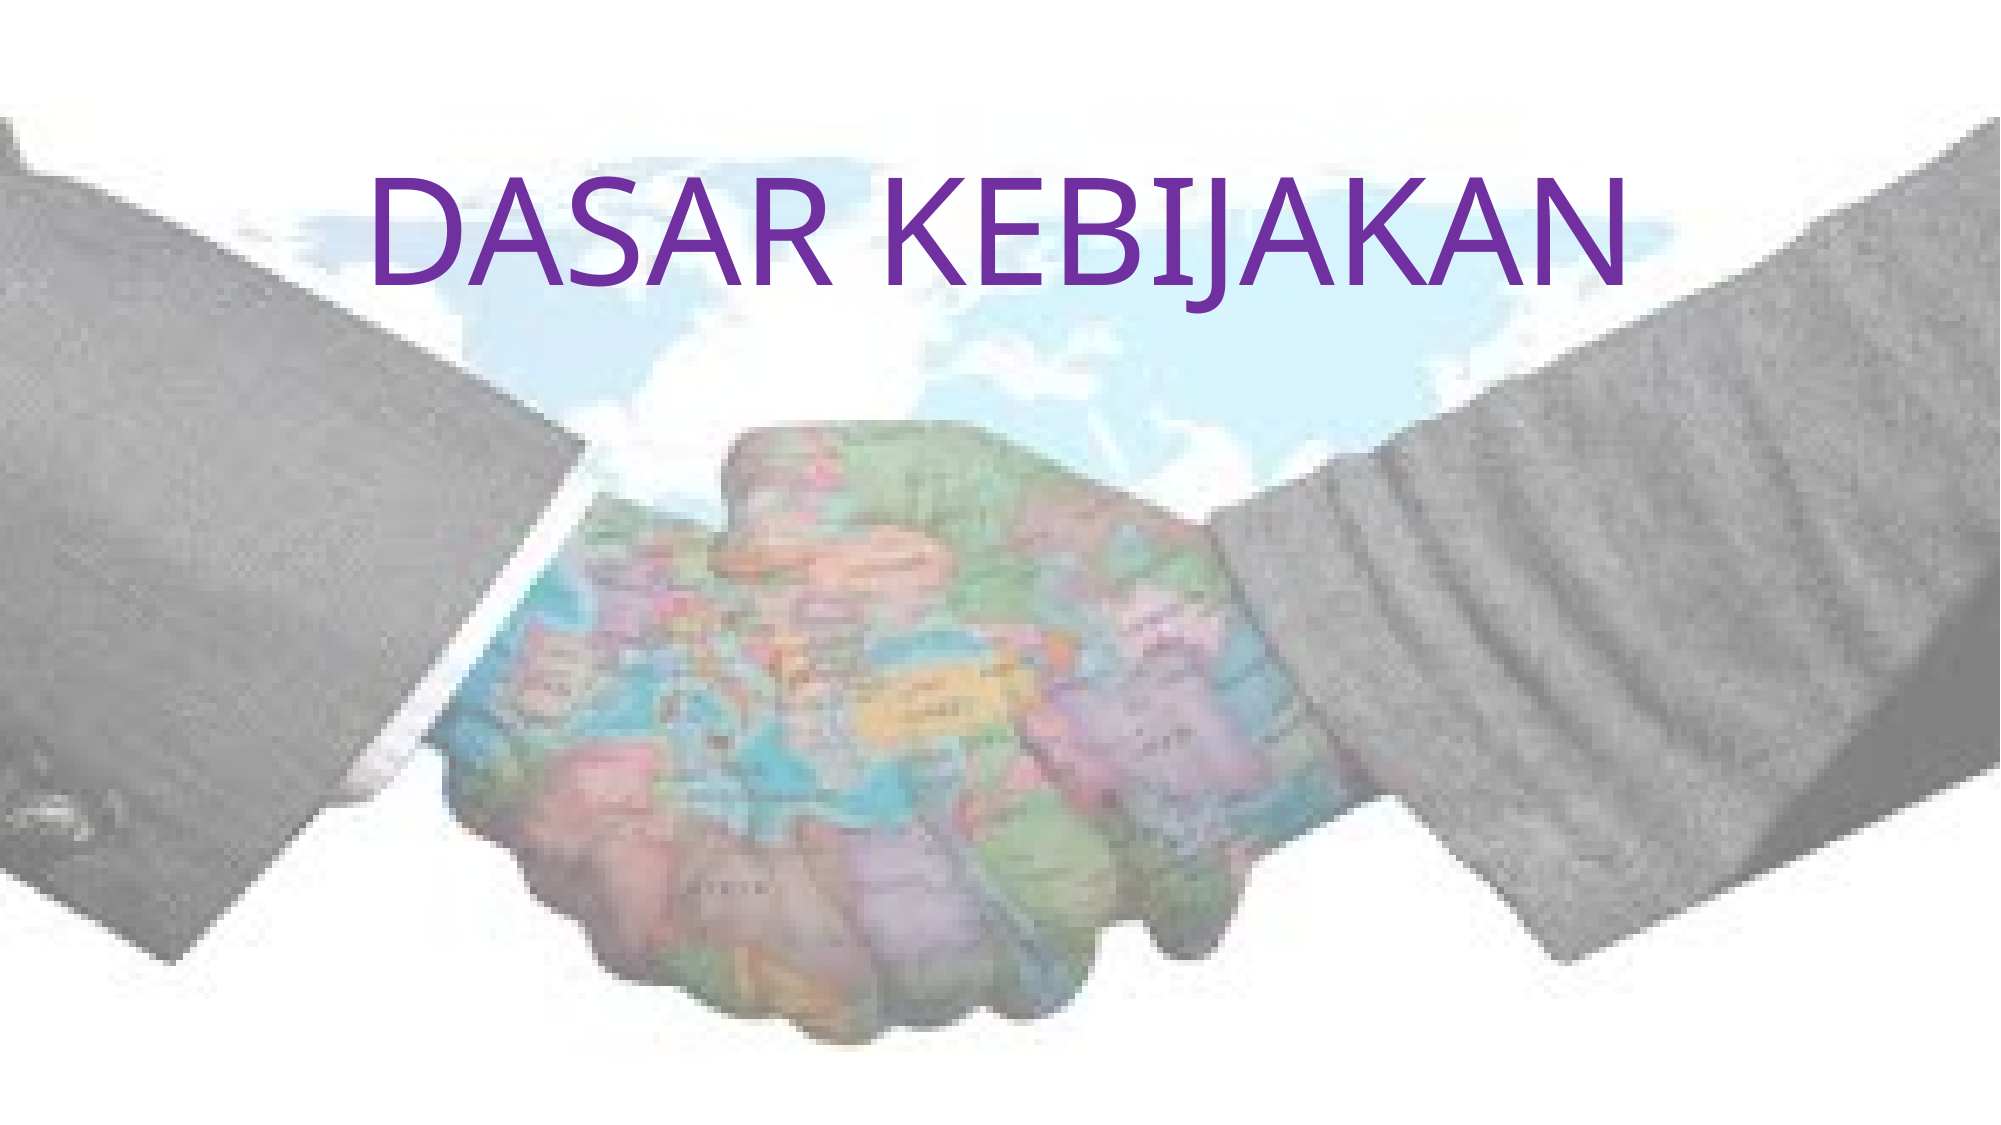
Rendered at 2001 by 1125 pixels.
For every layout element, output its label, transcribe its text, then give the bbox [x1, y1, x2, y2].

title DASAR KEBIJAKAN [137, 139, 1863, 326]
